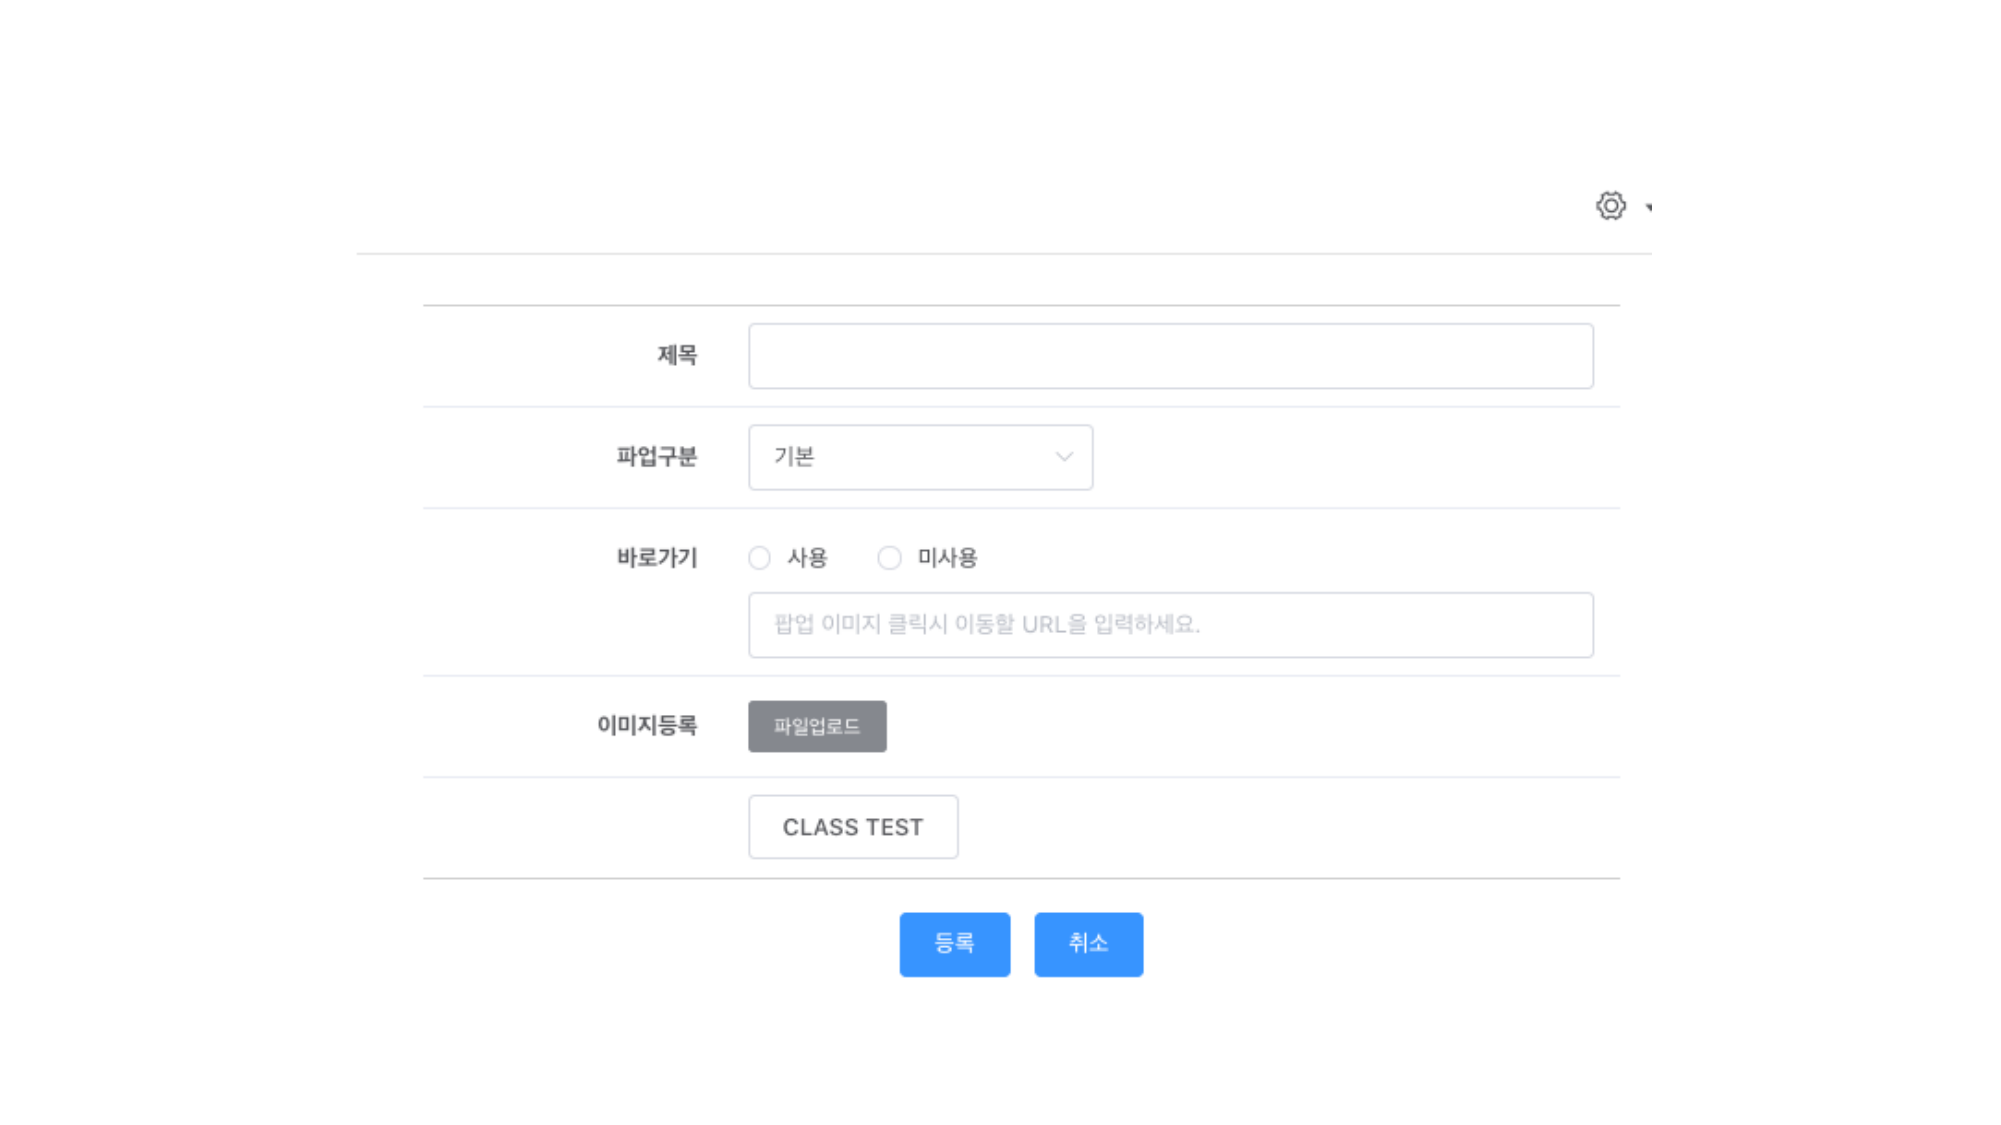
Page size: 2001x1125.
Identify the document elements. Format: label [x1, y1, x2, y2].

picture [348, 176, 1652, 1078]
